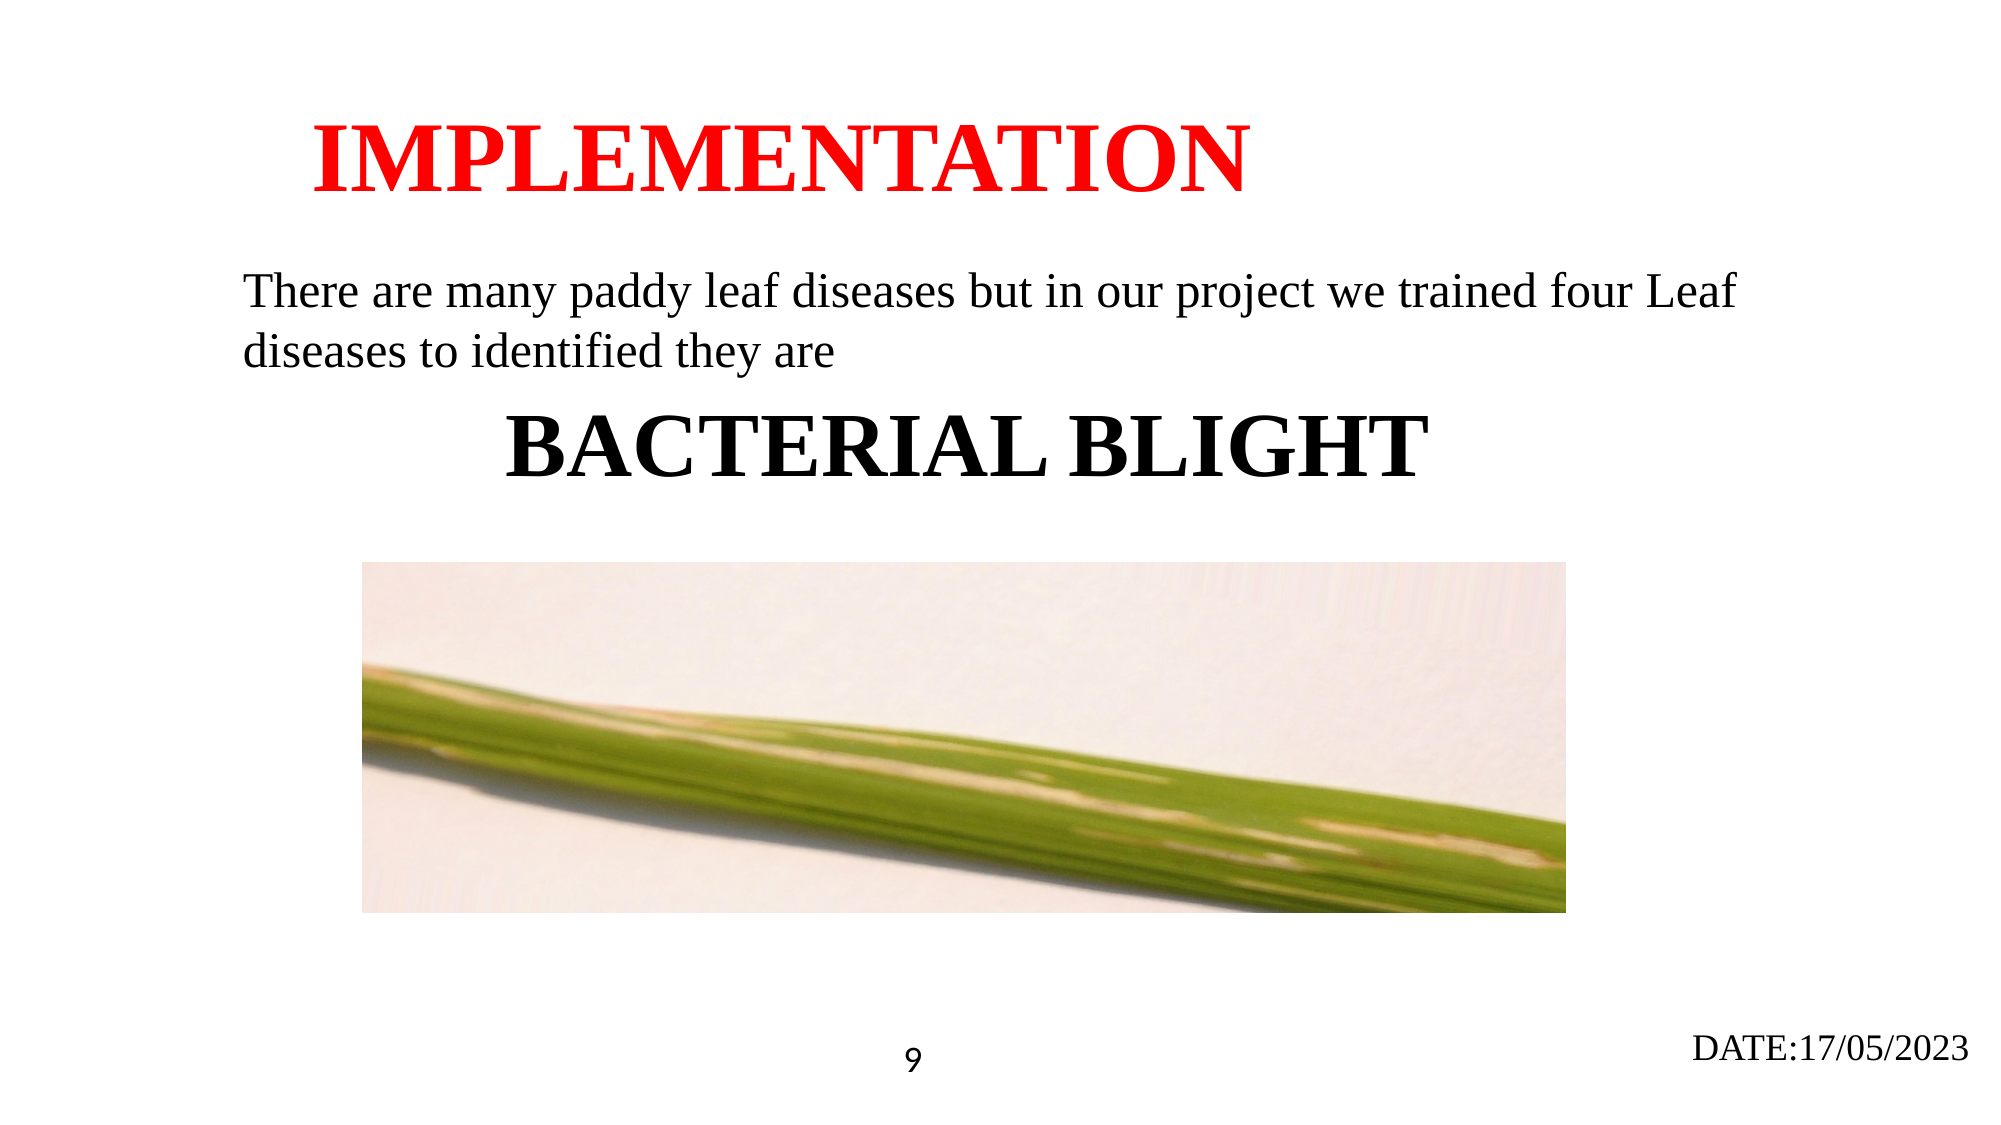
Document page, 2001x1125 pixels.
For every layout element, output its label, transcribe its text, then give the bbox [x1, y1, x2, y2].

text_box 9 [888, 1027, 967, 1088]
text_box DATE:17/05/2023 [1677, 1015, 2000, 1076]
text_box There are many paddy leaf diseases but in our project we trained four Leaf diseases to identified they are [228, 249, 1772, 385]
picture [362, 562, 1566, 913]
text_box BACTERIAL BLIGHT [490, 377, 1718, 502]
text_box IMPLEMENTATION [296, 83, 1632, 219]
